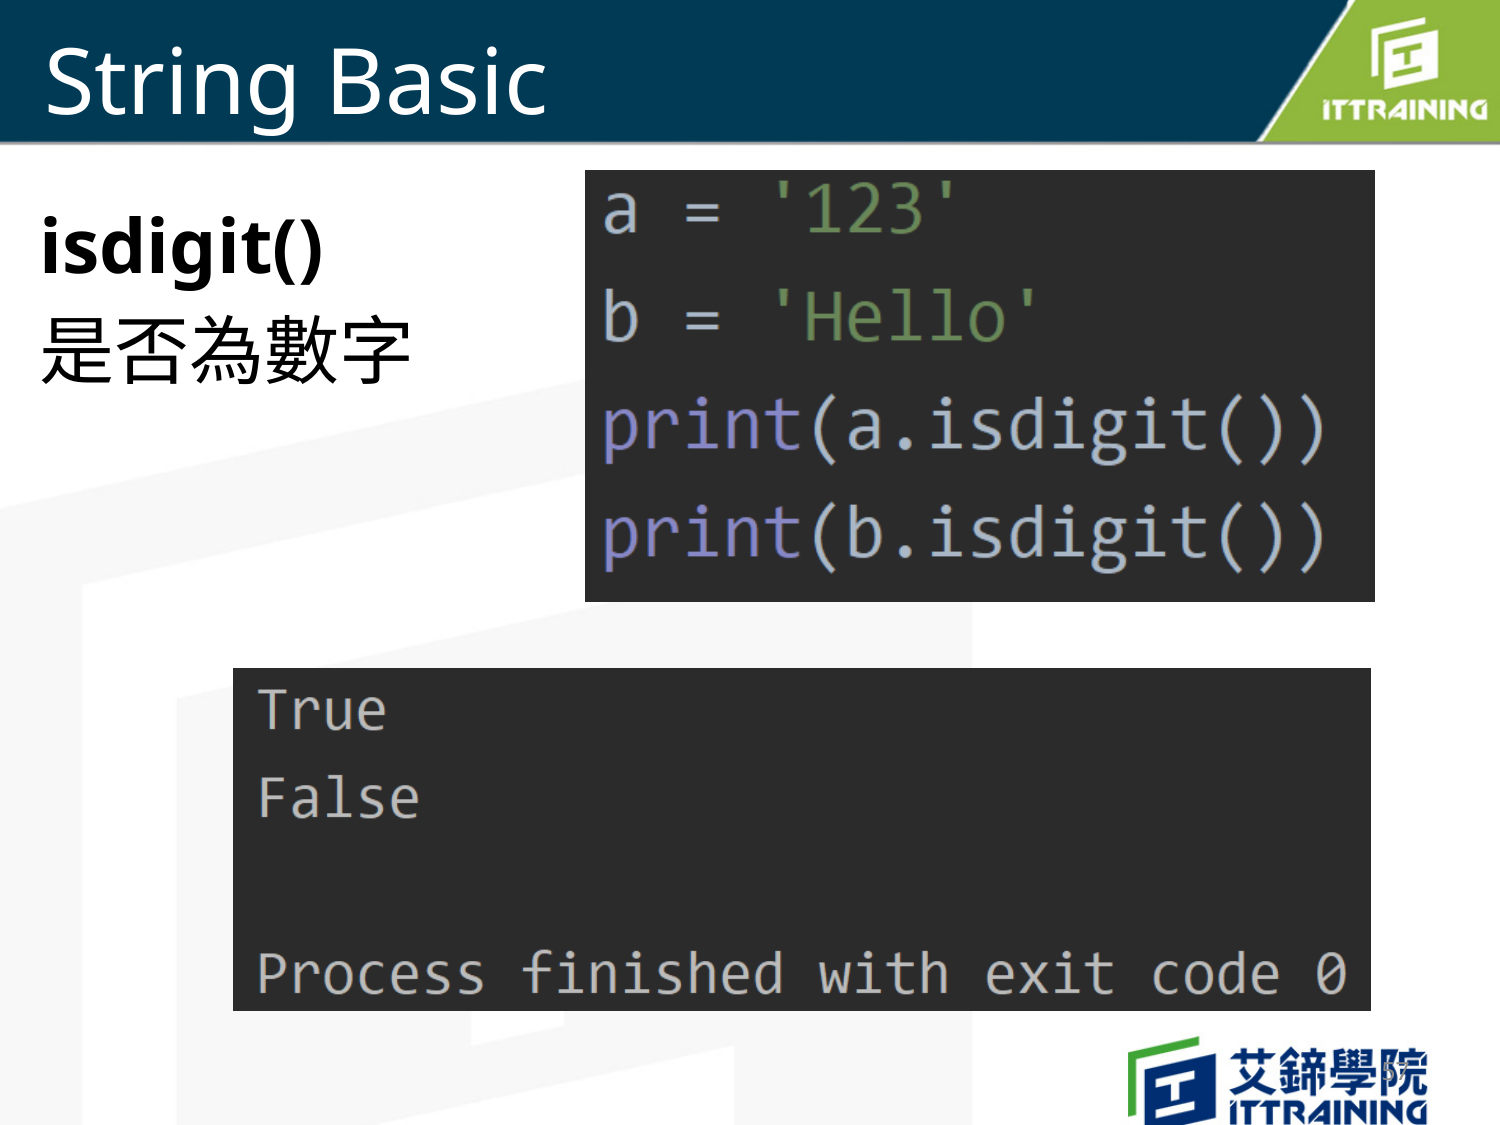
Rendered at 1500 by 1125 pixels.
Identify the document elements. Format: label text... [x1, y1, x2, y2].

title String Basic [29, 0, 1380, 172]
slide_number 57 [1074, 1042, 1425, 1103]
list isdigit() 是否為數字 [24, 191, 1375, 934]
picture [0, 0, 1500, 1125]
